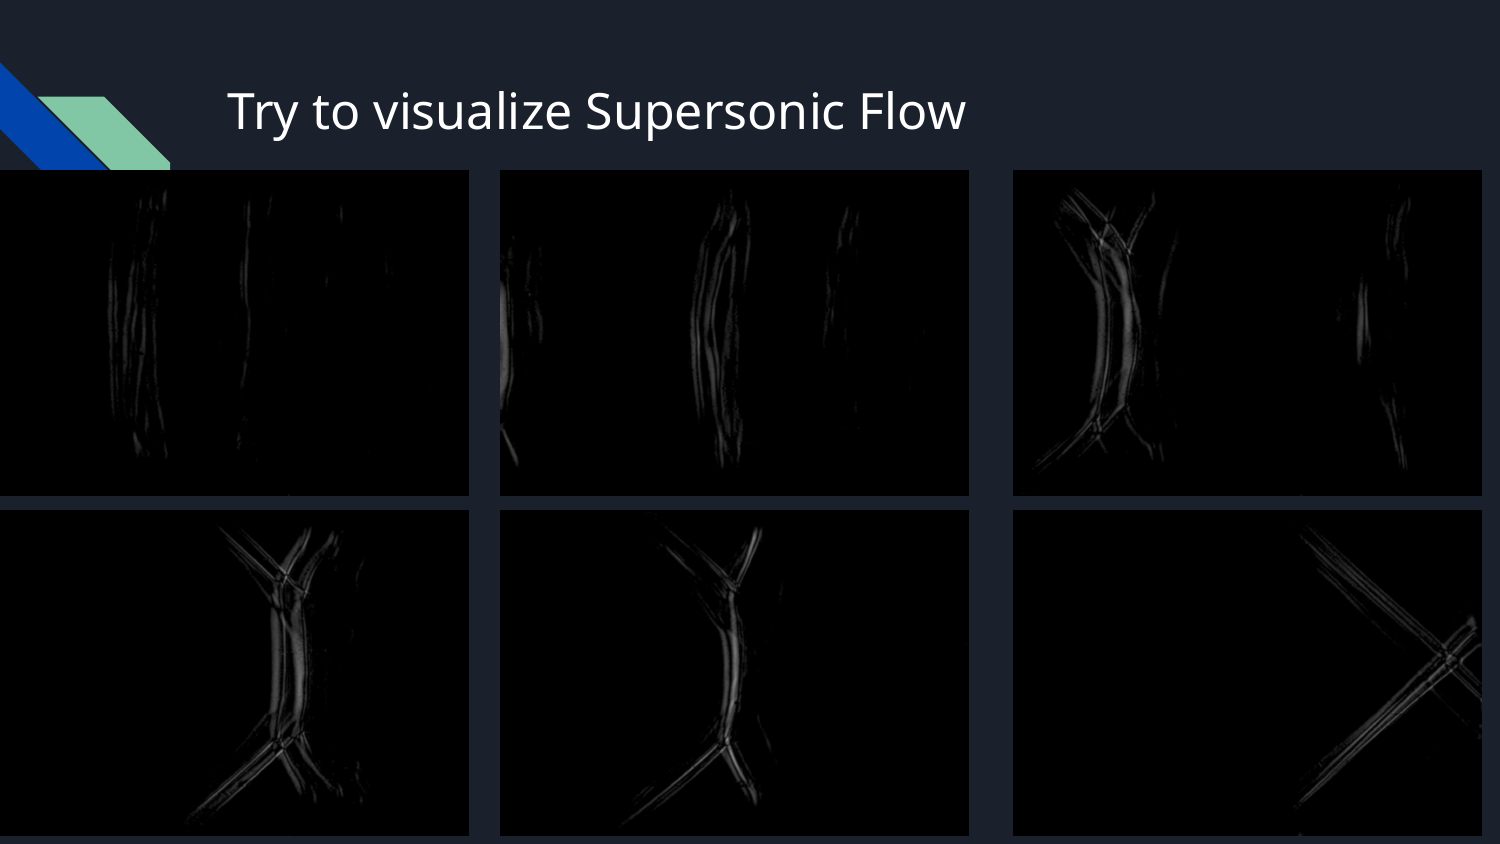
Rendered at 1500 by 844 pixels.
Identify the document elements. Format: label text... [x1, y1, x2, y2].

picture [499, 170, 969, 496]
picture [1012, 510, 1482, 836]
picture [0, 510, 469, 836]
title Try to visualize Supersonic Flow [212, 64, 1368, 215]
picture [1012, 170, 1482, 496]
picture [499, 510, 969, 836]
picture [0, 170, 469, 496]
